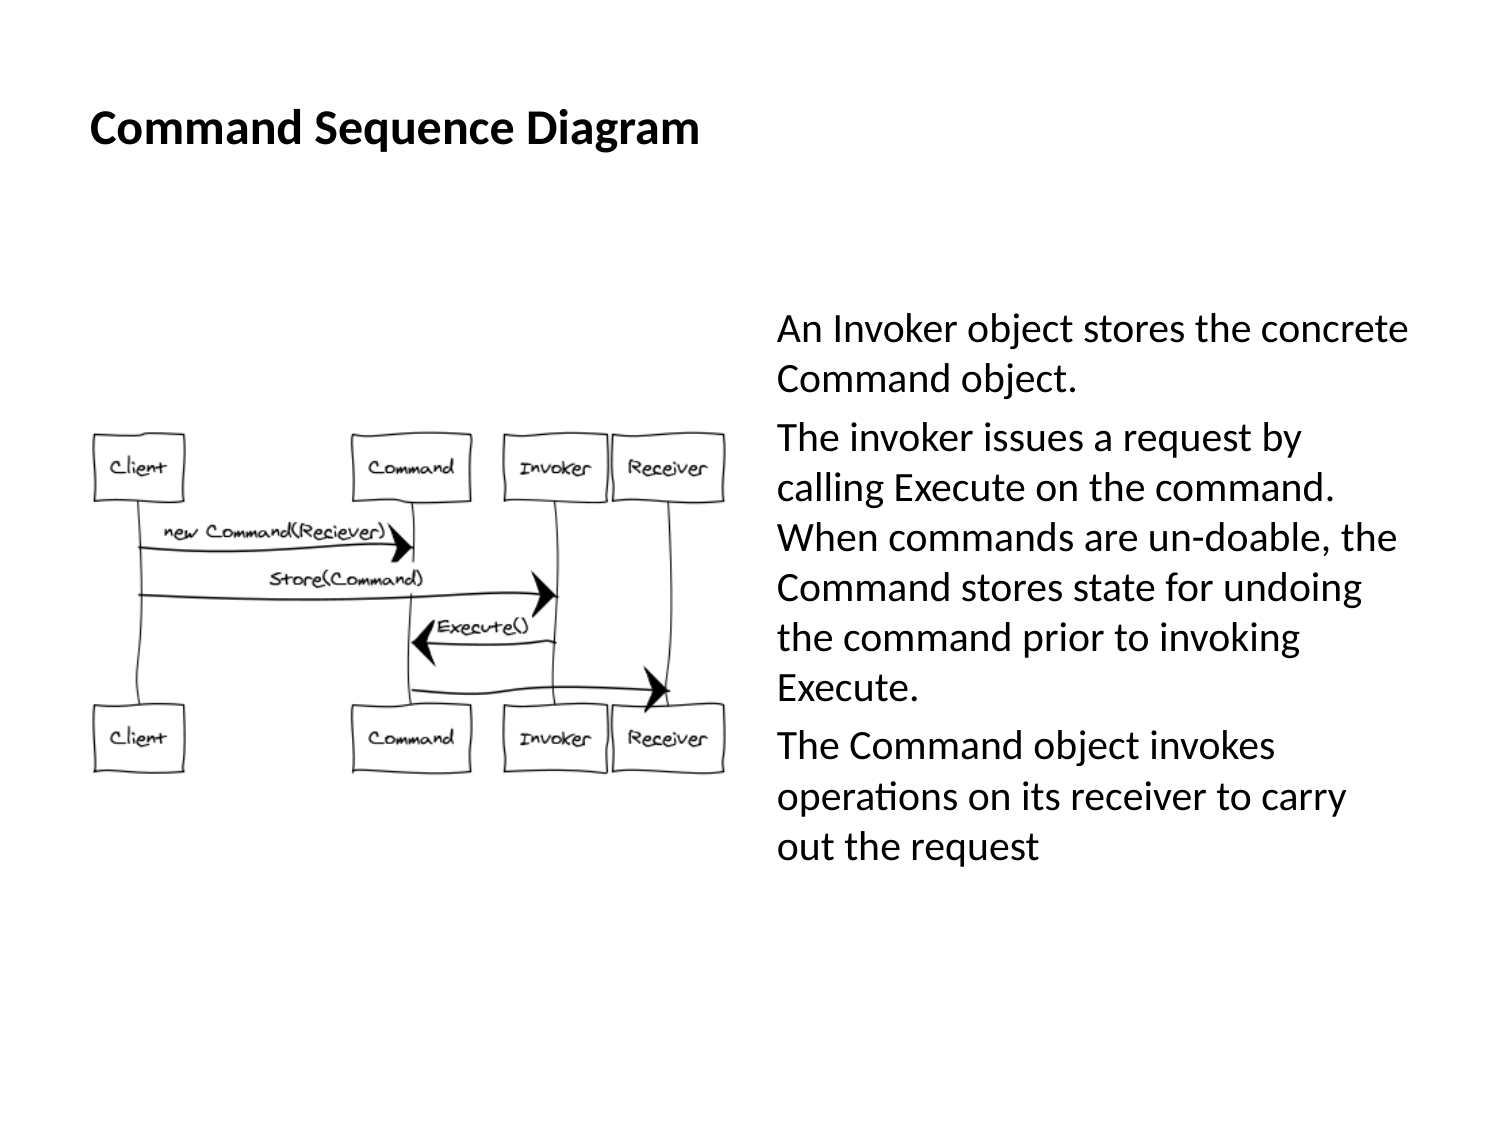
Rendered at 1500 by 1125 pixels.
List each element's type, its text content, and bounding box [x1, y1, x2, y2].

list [74, 419, 738, 782]
list An Invoker object stores the concrete Command object. The invoker issues a request by calling Execute on the command. When commands are un-doable, the Command stores state for undoing the command prior to invoking Execute. The Command object invokes operations on its receiver to carry out the request [761, 293, 1425, 908]
list Command Sequence Diagram [75, 57, 738, 162]
